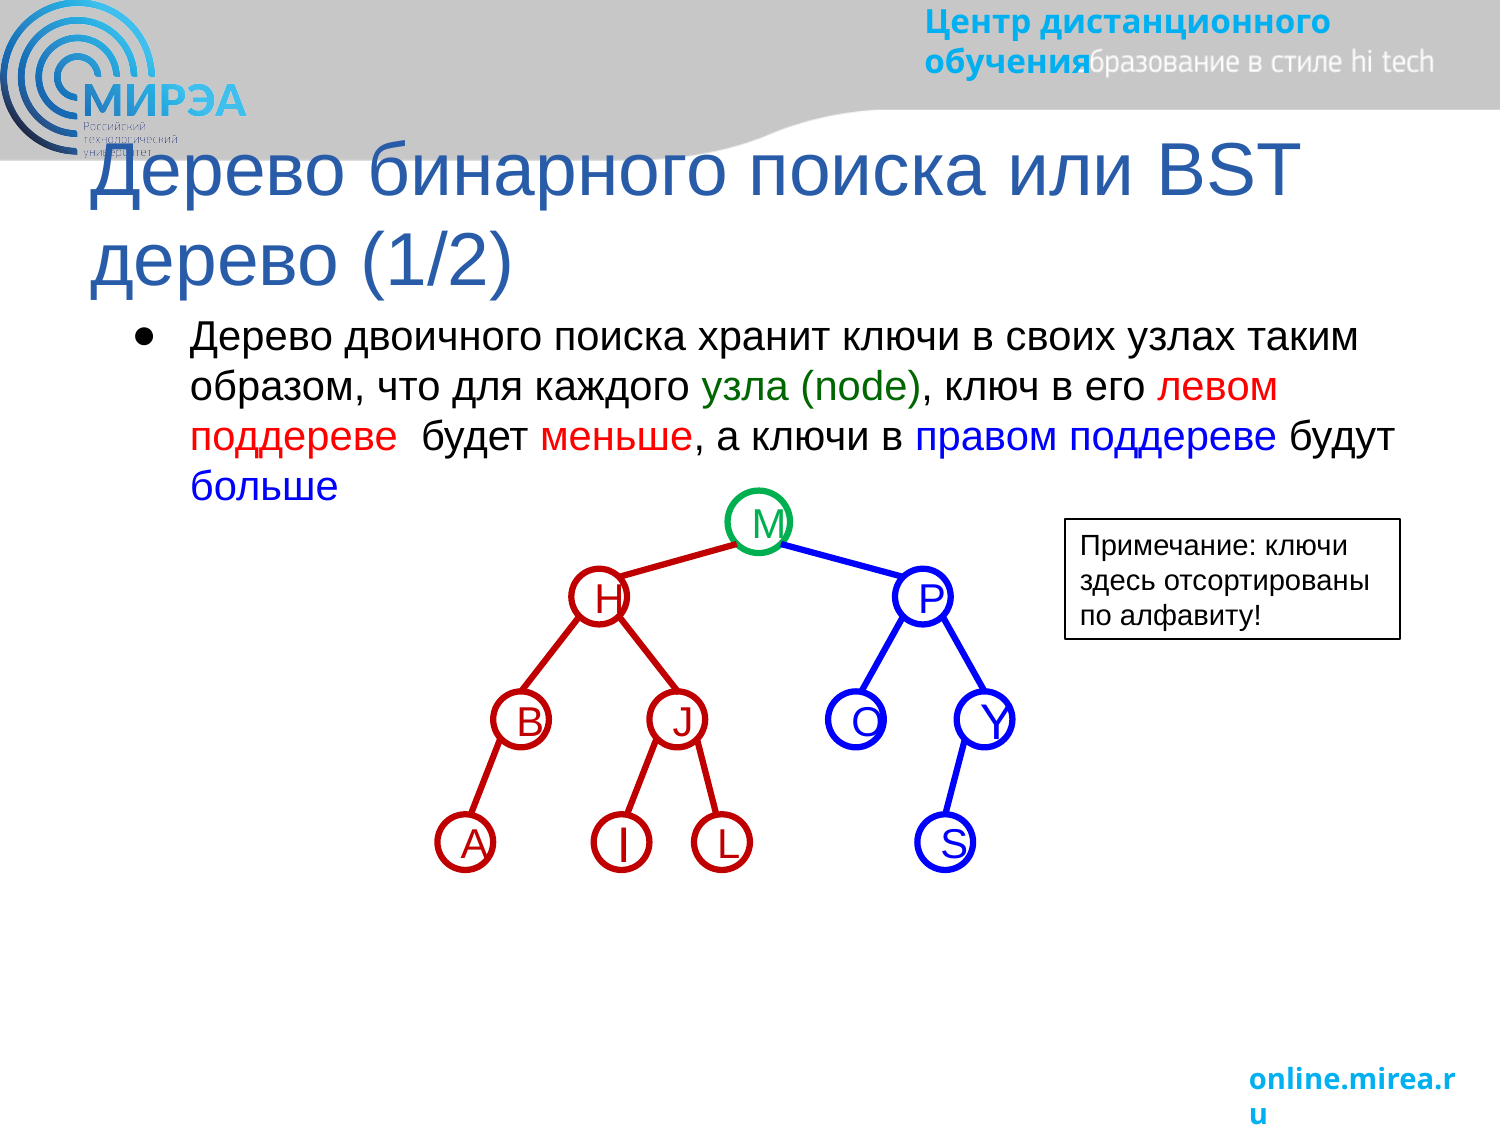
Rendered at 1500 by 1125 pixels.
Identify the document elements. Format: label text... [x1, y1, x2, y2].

picture [0, 0, 247, 159]
text_box L [693, 814, 750, 871]
text_box M [727, 490, 791, 554]
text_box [618, 543, 737, 577]
text_box Y [956, 691, 1013, 748]
text_box Примечание: ключи здесь отсортированы по алфавиту! [1064, 518, 1400, 639]
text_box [780, 543, 904, 577]
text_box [521, 616, 580, 692]
text_box S [917, 814, 974, 871]
text_box H [571, 568, 628, 625]
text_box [446, 759, 526, 791]
text_box J [649, 691, 706, 748]
text_box O [828, 691, 884, 748]
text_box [618, 616, 679, 694]
text_box B [493, 691, 549, 748]
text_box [603, 759, 682, 791]
title Дерево бинарного поиска или BST дерево (1/2) [75, 97, 1425, 315]
text_box P [894, 568, 951, 625]
list Дерево двоичного поиска хранит ключи в своих узлах таким образом, что для каждого узла (node), ключ в его левом поддереве будет меньше, а ключи в правом поддереве будут больше [99, 294, 1450, 962]
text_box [861, 616, 904, 692]
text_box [942, 616, 985, 692]
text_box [945, 739, 965, 815]
text_box I [593, 814, 650, 871]
text_box A [437, 814, 494, 871]
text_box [696, 739, 717, 815]
